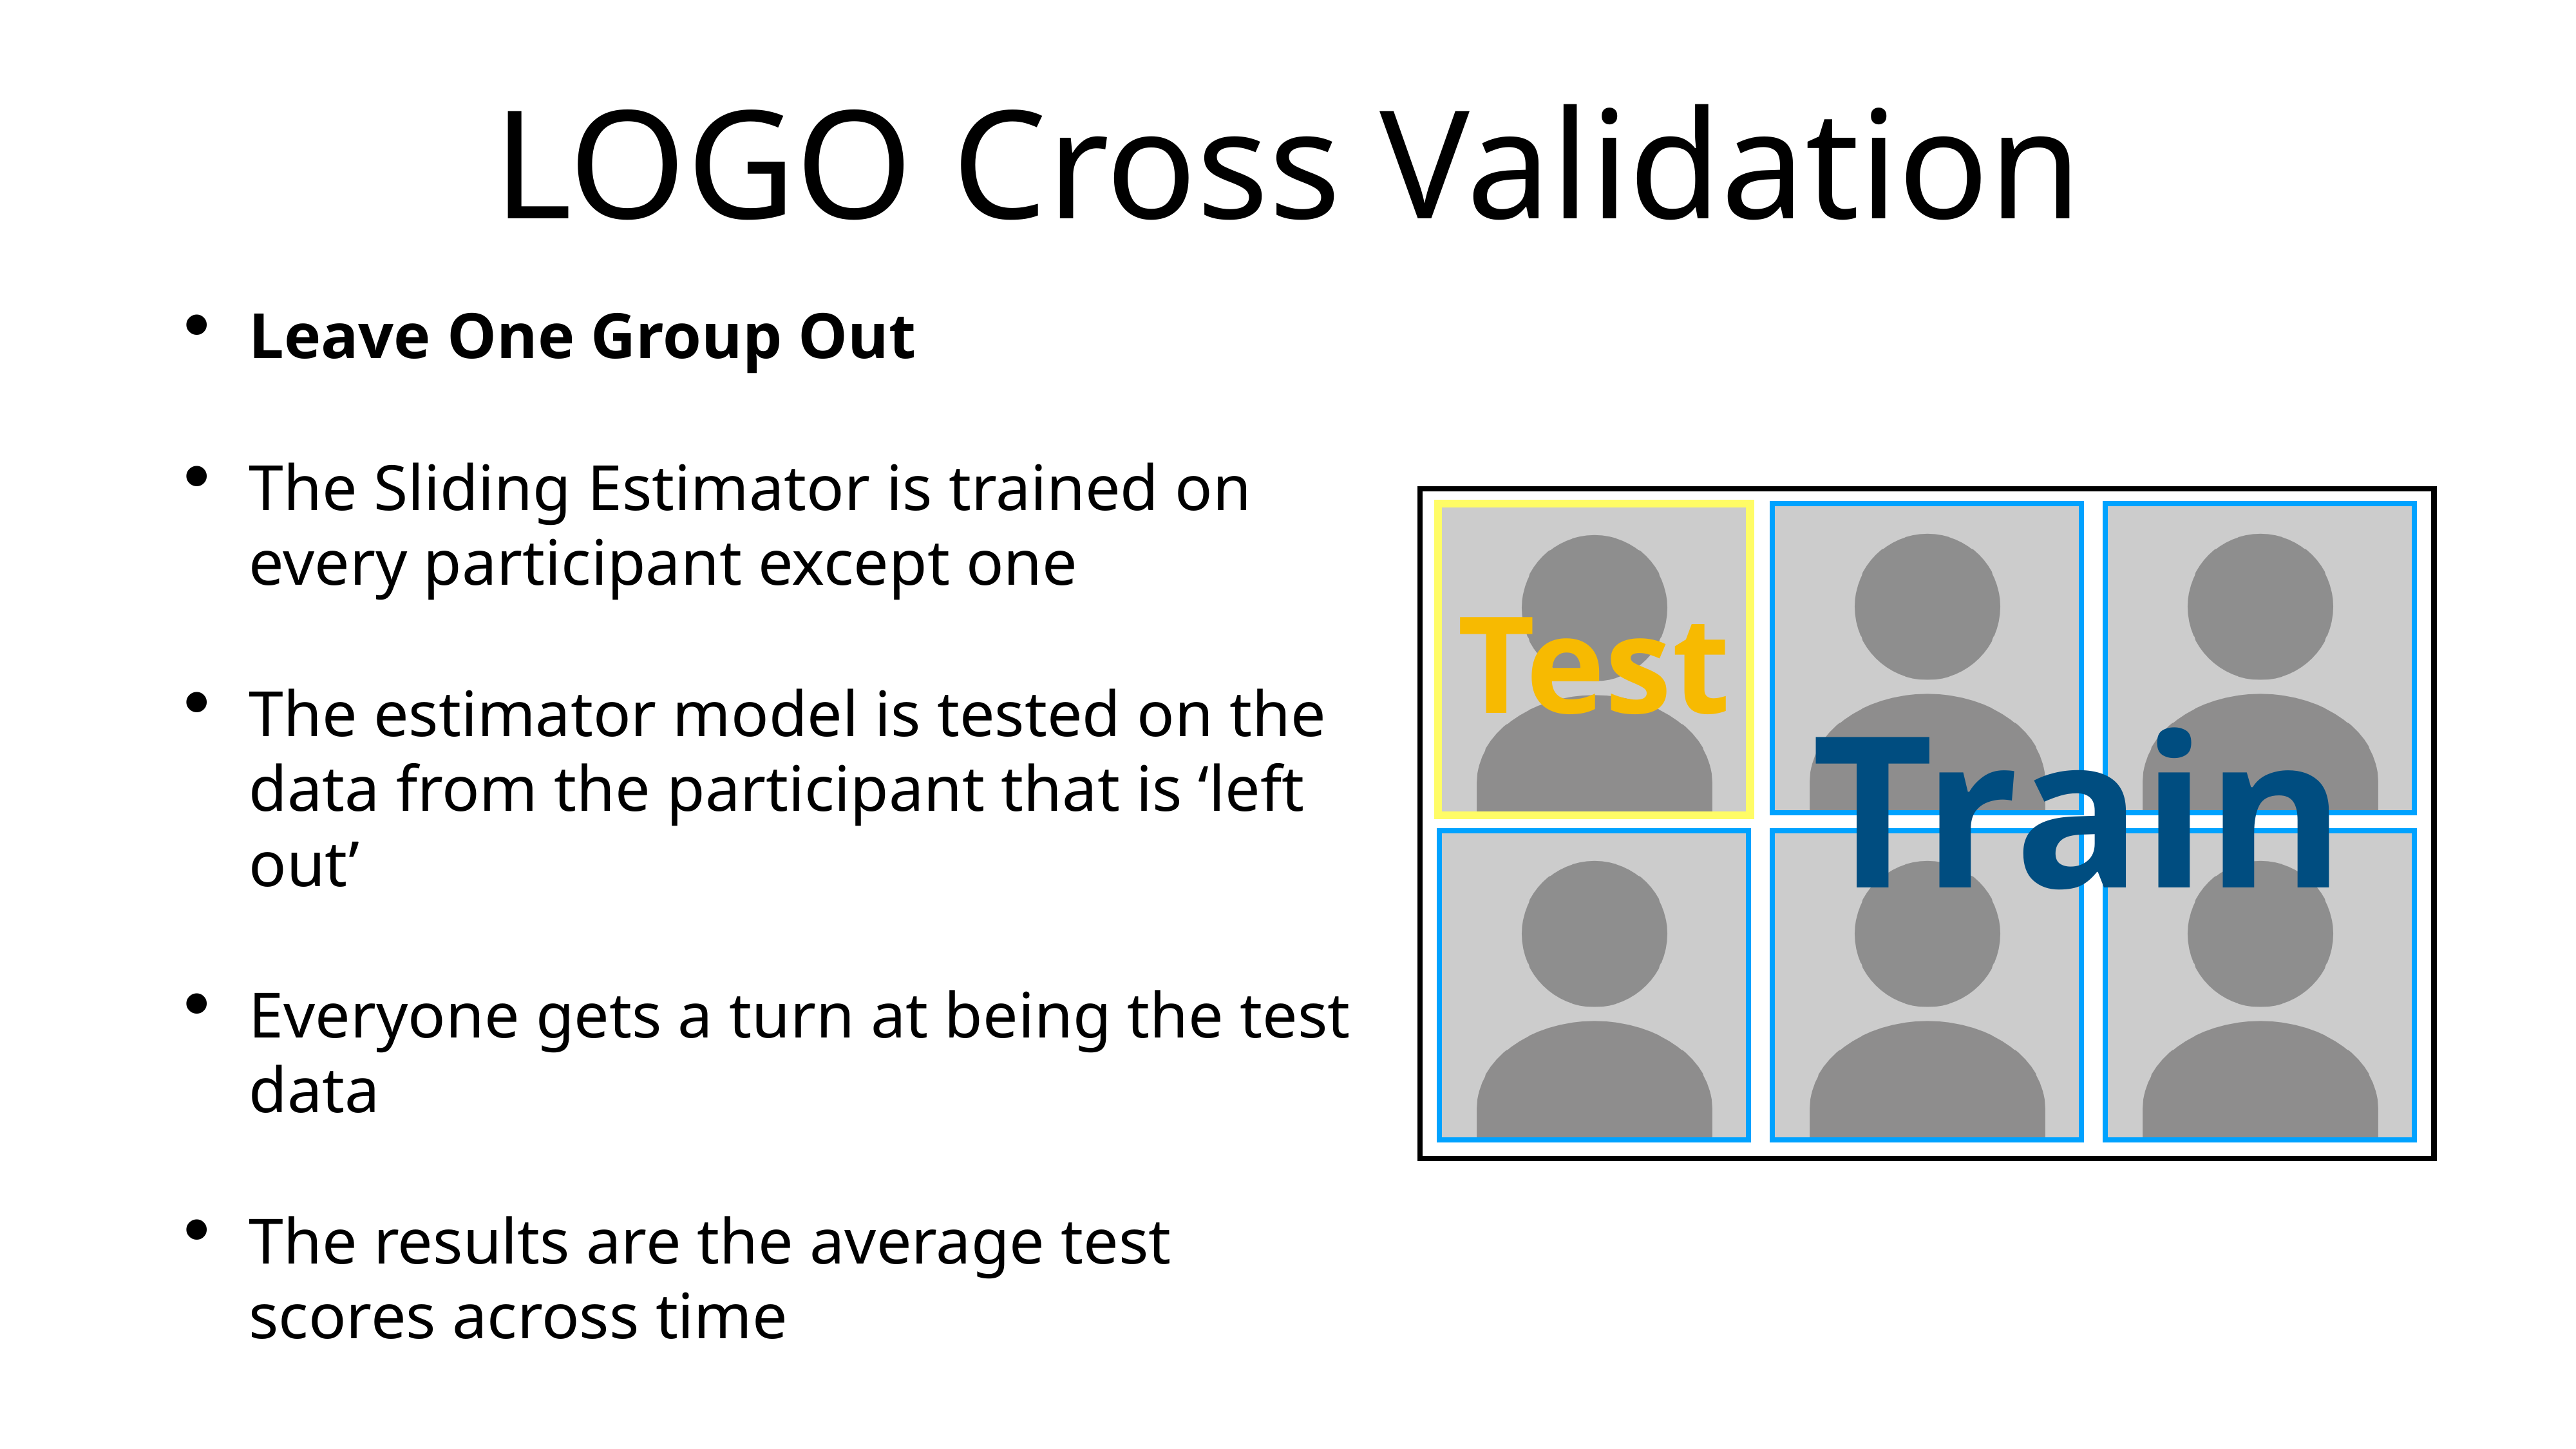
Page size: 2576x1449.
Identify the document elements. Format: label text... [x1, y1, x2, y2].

title LOGO Cross Validation [178, 37, 2398, 279]
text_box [1419, 489, 2434, 1159]
list Leave One Group Out The Sliding Estimator is trained on every participant except one The estimator model is tested on the data from the participant that is ‘left out’ Everyone gets a turn at being the test data The results are the average test scores across time [178, 332, 1379, 1316]
picture [1441, 507, 1747, 812]
